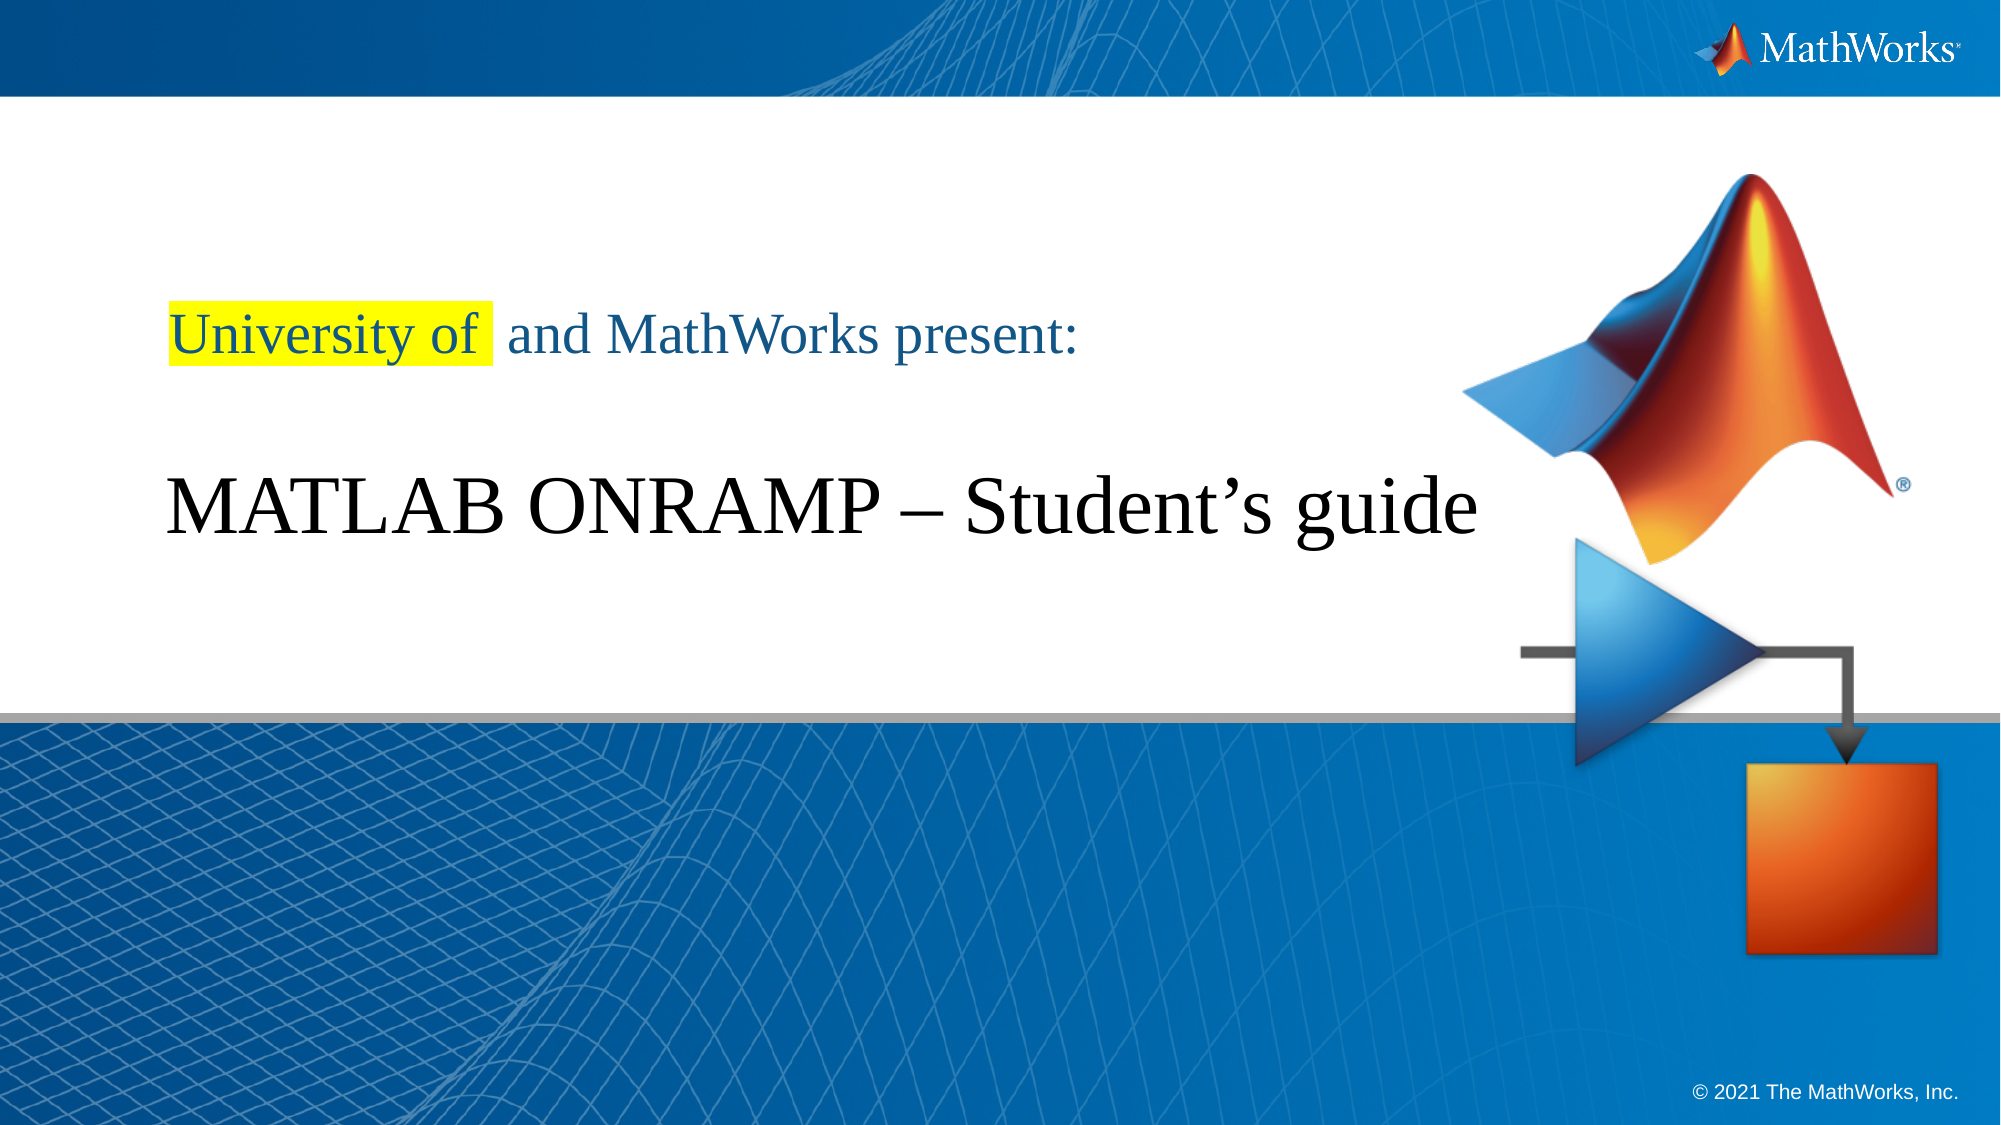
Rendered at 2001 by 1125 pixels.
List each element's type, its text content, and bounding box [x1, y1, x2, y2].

subtitle MATLAB ONRAMP – Student’s guide [150, 442, 1507, 602]
picture [0, 0, 2001, 1125]
title University of and MathWorks present: [154, 287, 1105, 425]
